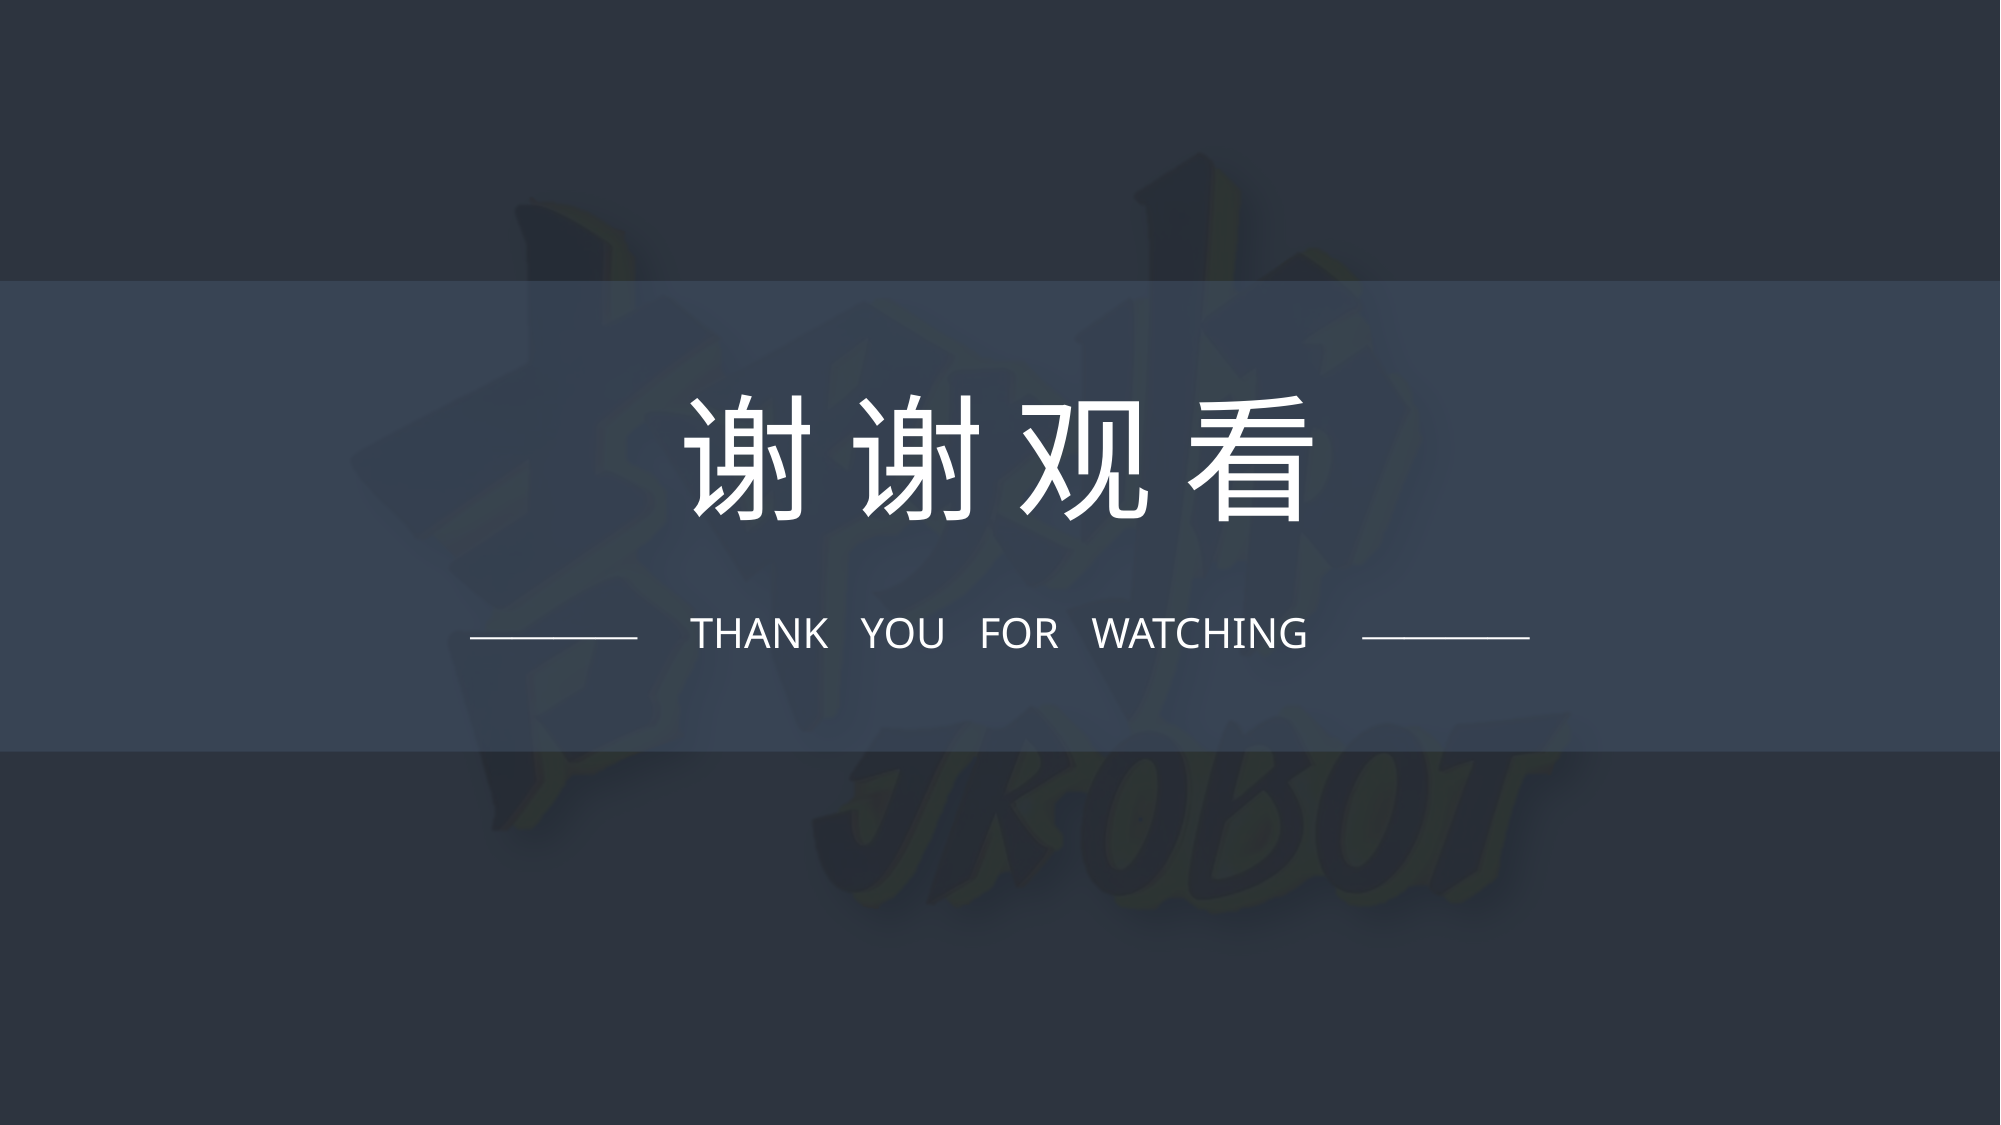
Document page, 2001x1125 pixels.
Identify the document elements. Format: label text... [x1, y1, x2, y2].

list ———— THANK YOU FOR WATCHING ———— [195, 605, 1805, 665]
list 谢 谢 观 看 [195, 383, 1806, 544]
